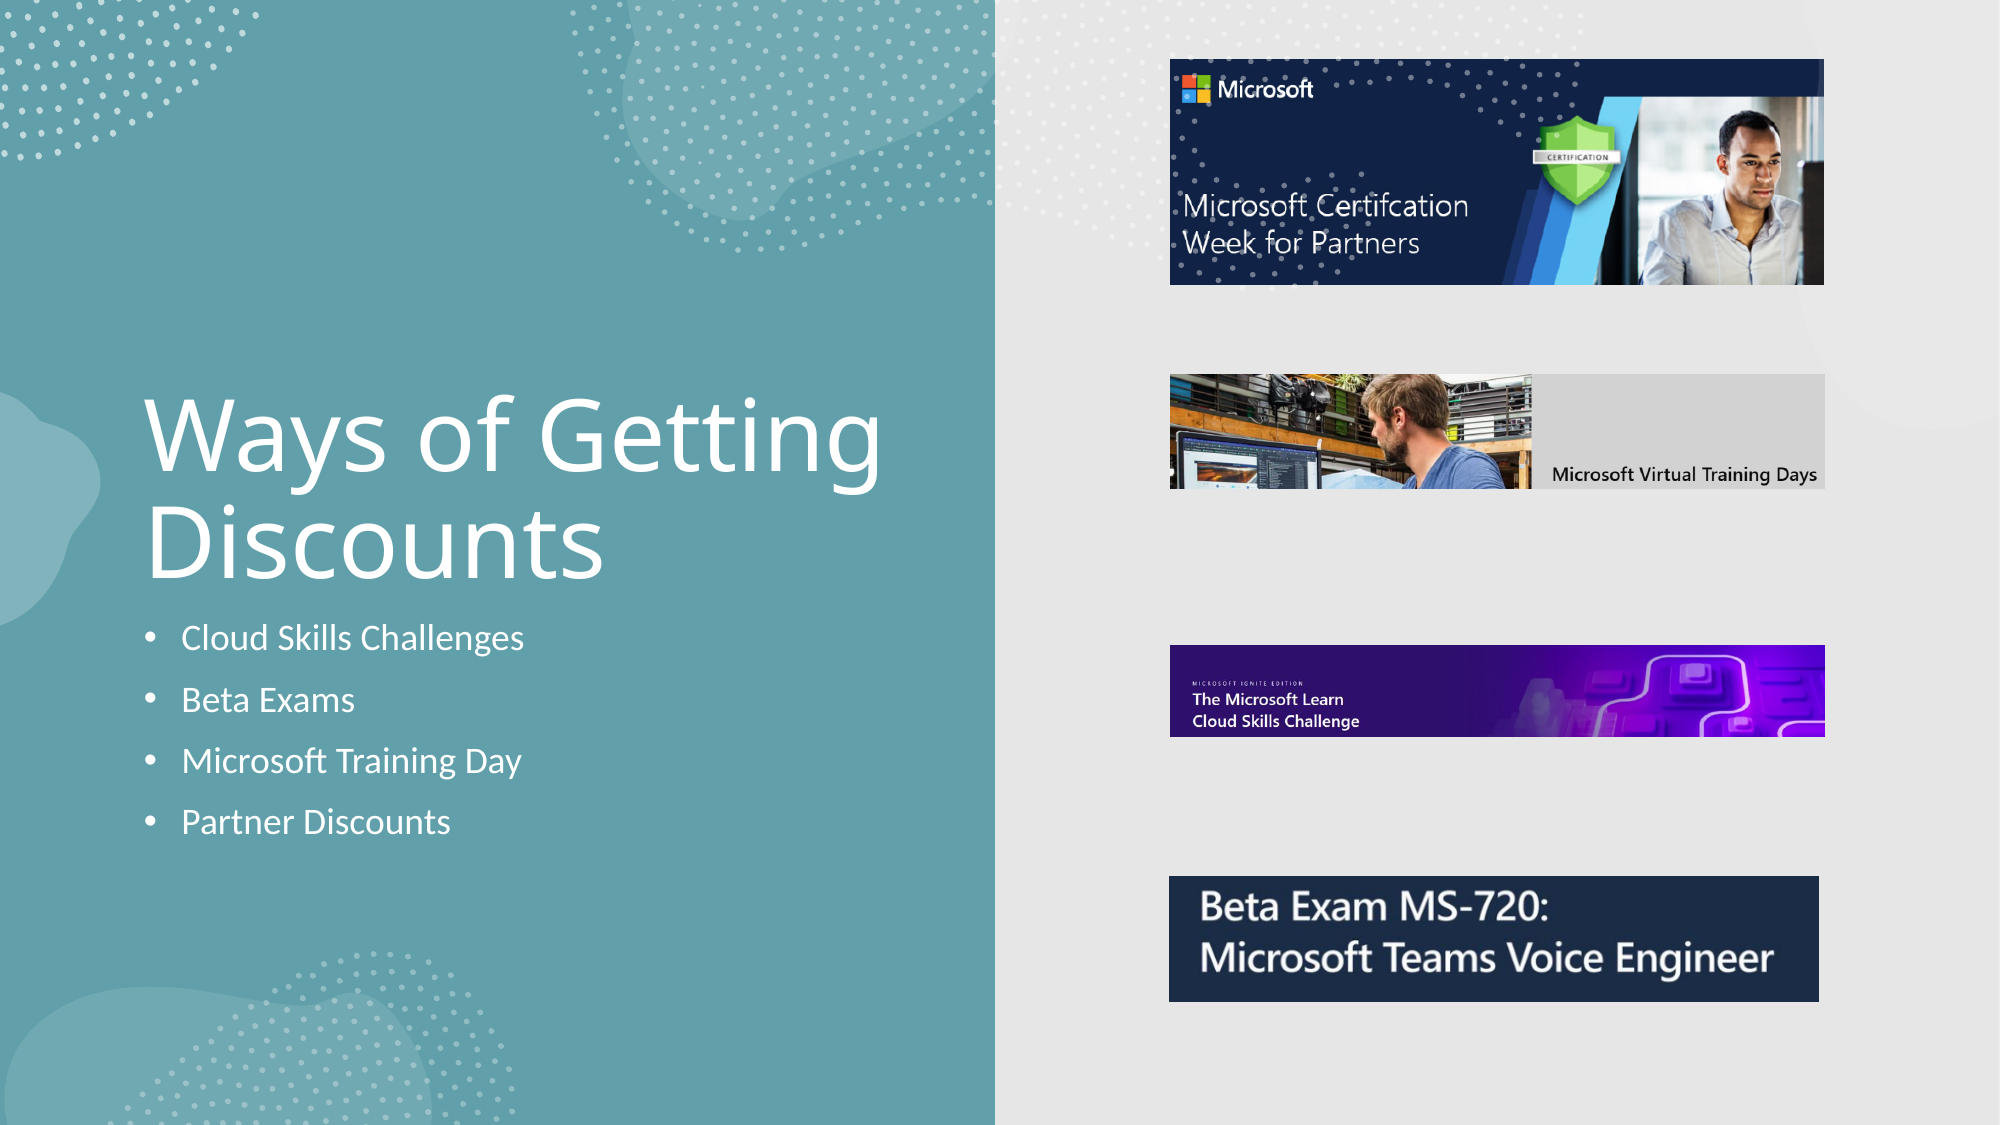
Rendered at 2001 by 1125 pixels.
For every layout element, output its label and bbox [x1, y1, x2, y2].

picture [1169, 876, 1819, 1002]
text_box [0, 0, 2000, 1125]
